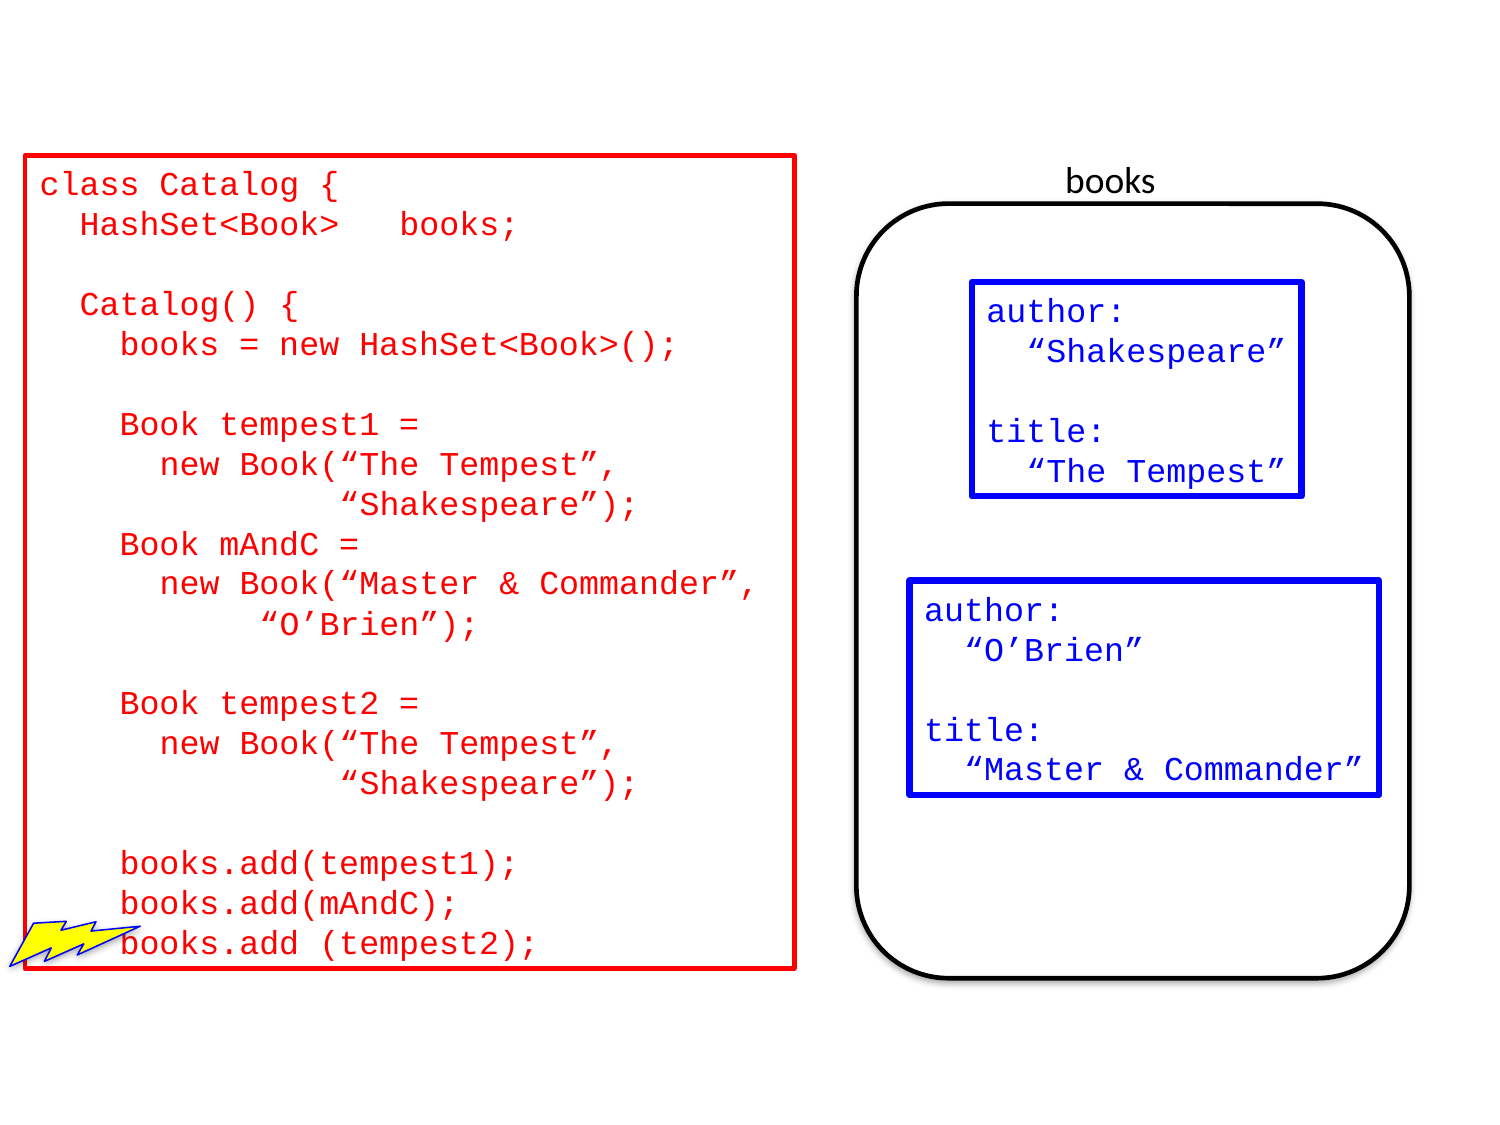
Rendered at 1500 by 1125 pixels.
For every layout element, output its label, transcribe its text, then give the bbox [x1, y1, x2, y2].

text_box [855, 202, 1411, 979]
text_box books [1050, 149, 1171, 209]
text_box class Catalog { HashSet<Book> books; Catalog() { books = new HashSet<Book>(); Book tempest1 = new Book(“The Tempest”, “Shakespeare”); Book mAndC = new Book(“Master & Commander”, “O’Brien”); Book tempest2 = new Book(“The Tempest”, “Shakespeare”); books.add(tempest1); books.add(mAndC); books.add (tempest2); [24, 155, 795, 969]
text_box [9, 920, 141, 968]
text_box author: “O’Brien” title: “Master & Commander” [909, 580, 1380, 795]
text_box author: “Shakespeare” title: “The Tempest” [971, 282, 1302, 497]
